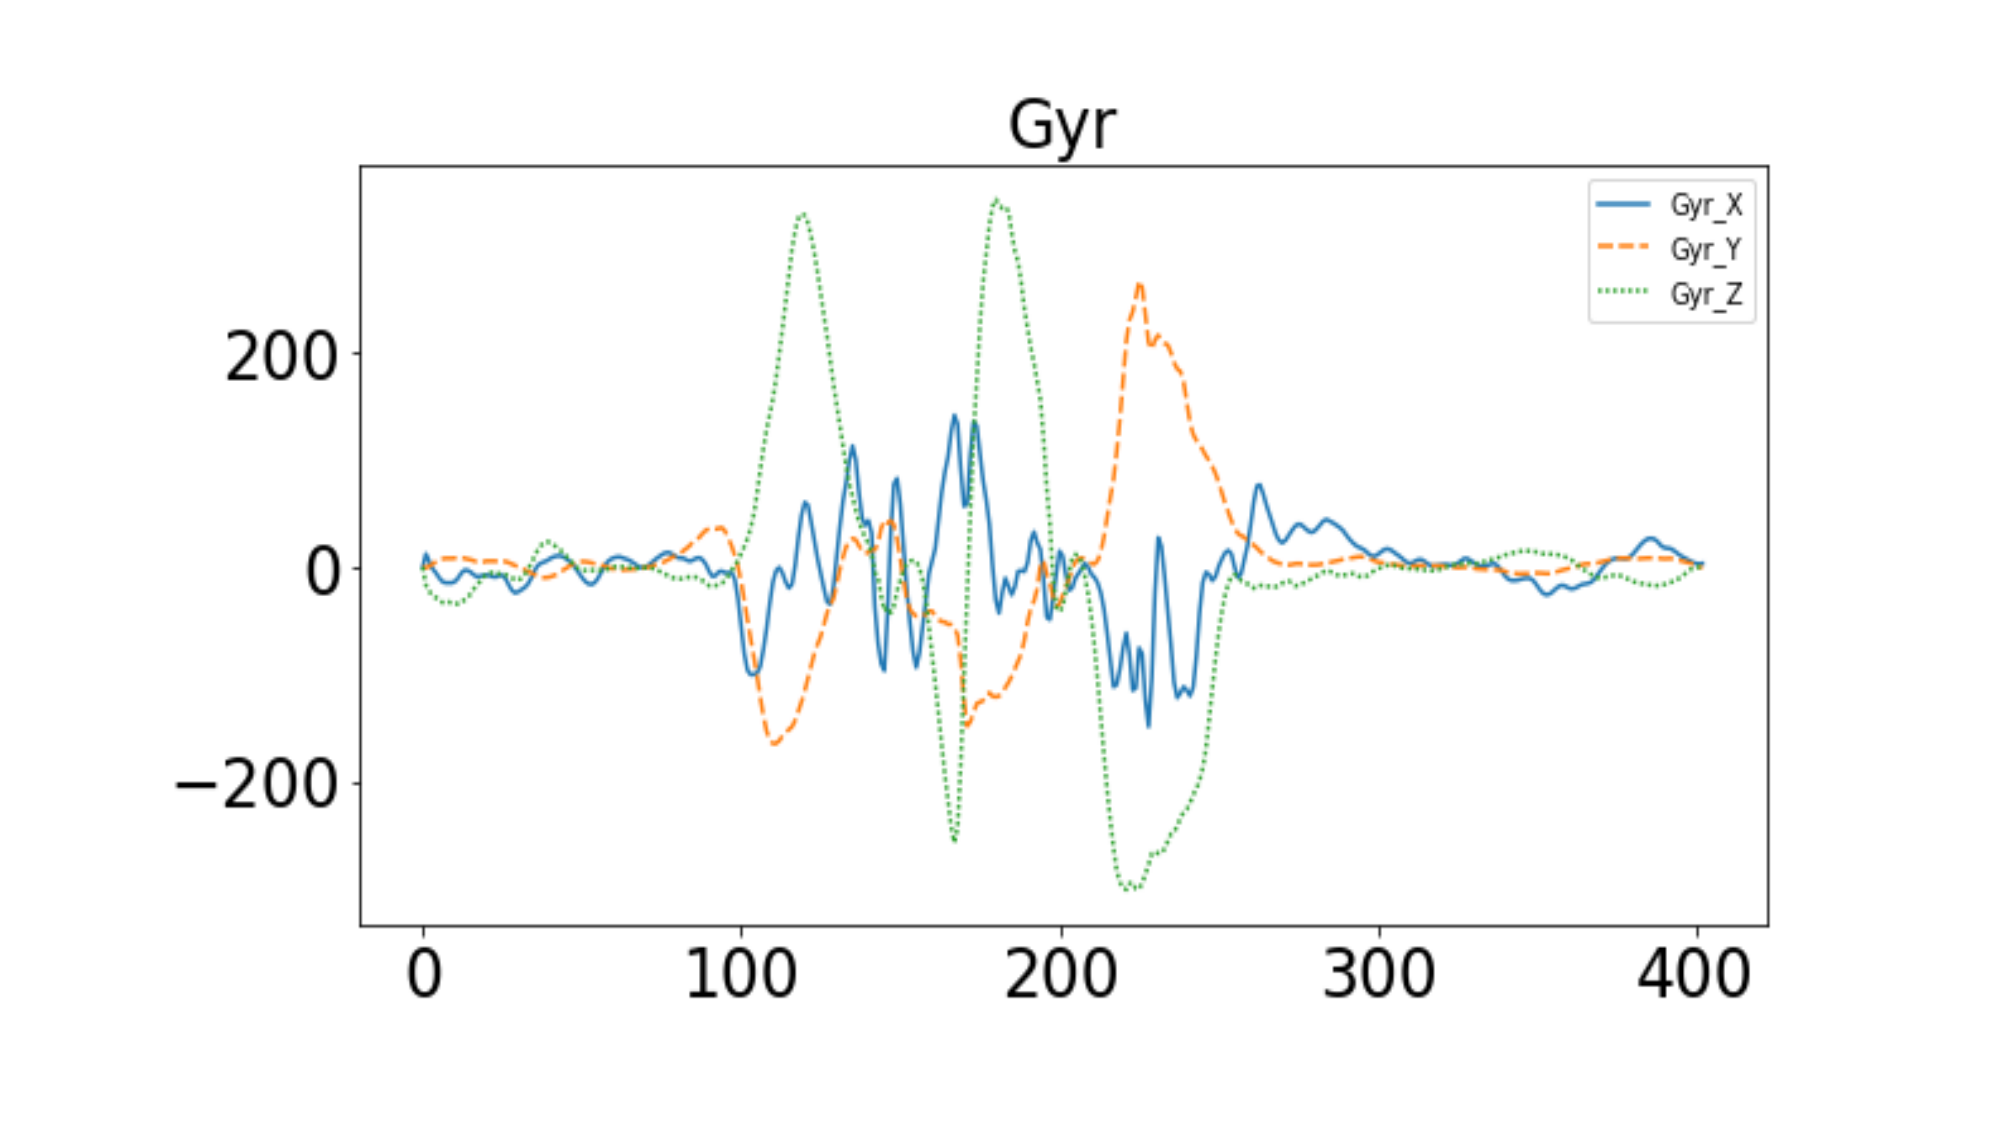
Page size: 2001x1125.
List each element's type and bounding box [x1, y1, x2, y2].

picture [143, 82, 1793, 1043]
